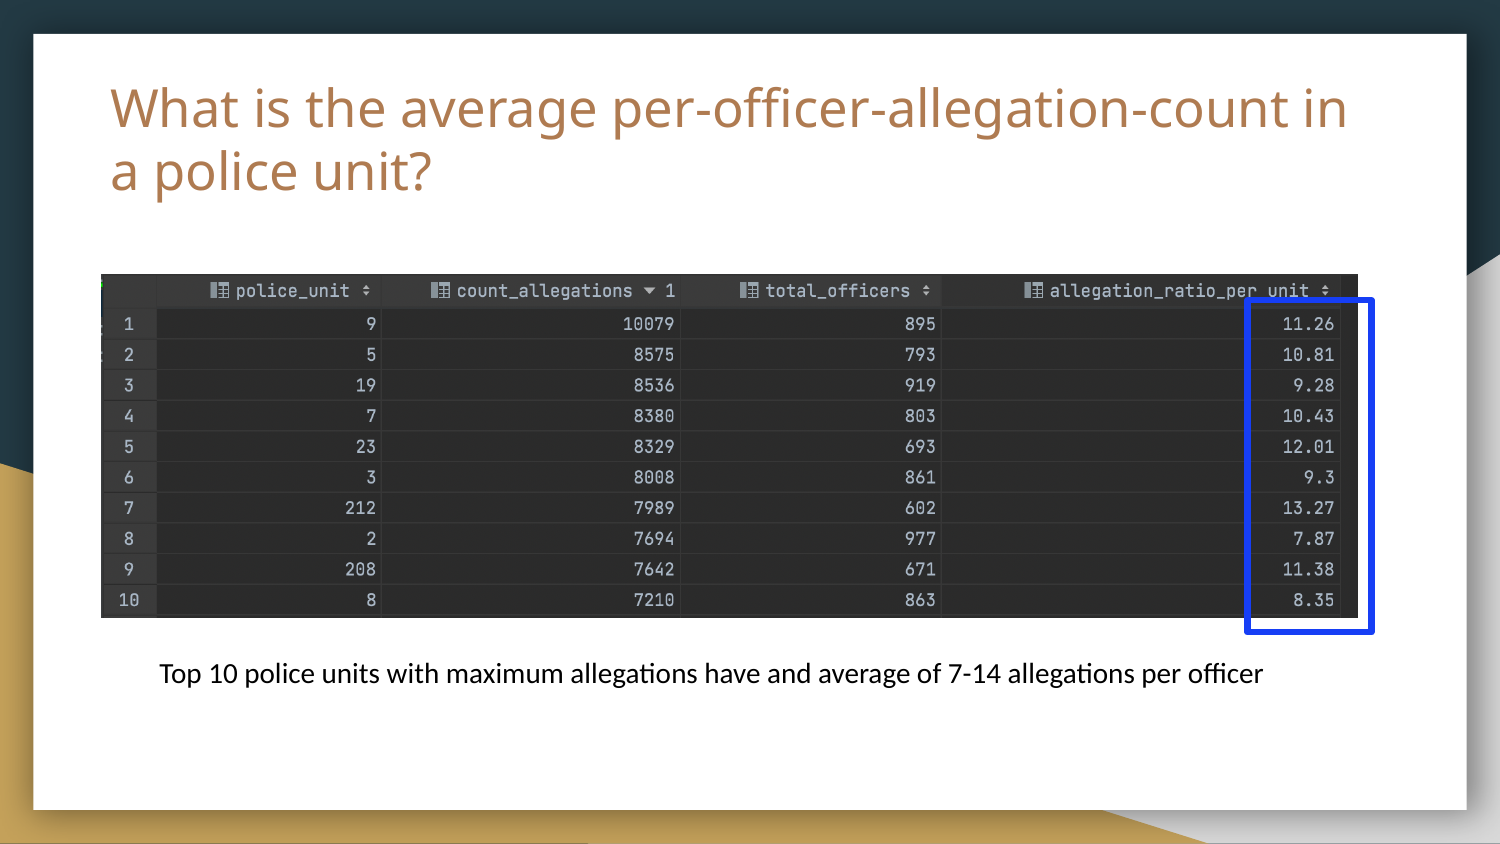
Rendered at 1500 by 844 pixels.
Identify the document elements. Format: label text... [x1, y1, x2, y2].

picture [101, 274, 1358, 618]
title What is the average per-officer-allegation-count in a police unit? [95, 60, 1382, 217]
text_box Top 10 police units with maximum allegations have and average of 7-14 allegations per officer [144, 639, 1283, 705]
text_box [1247, 300, 1372, 633]
